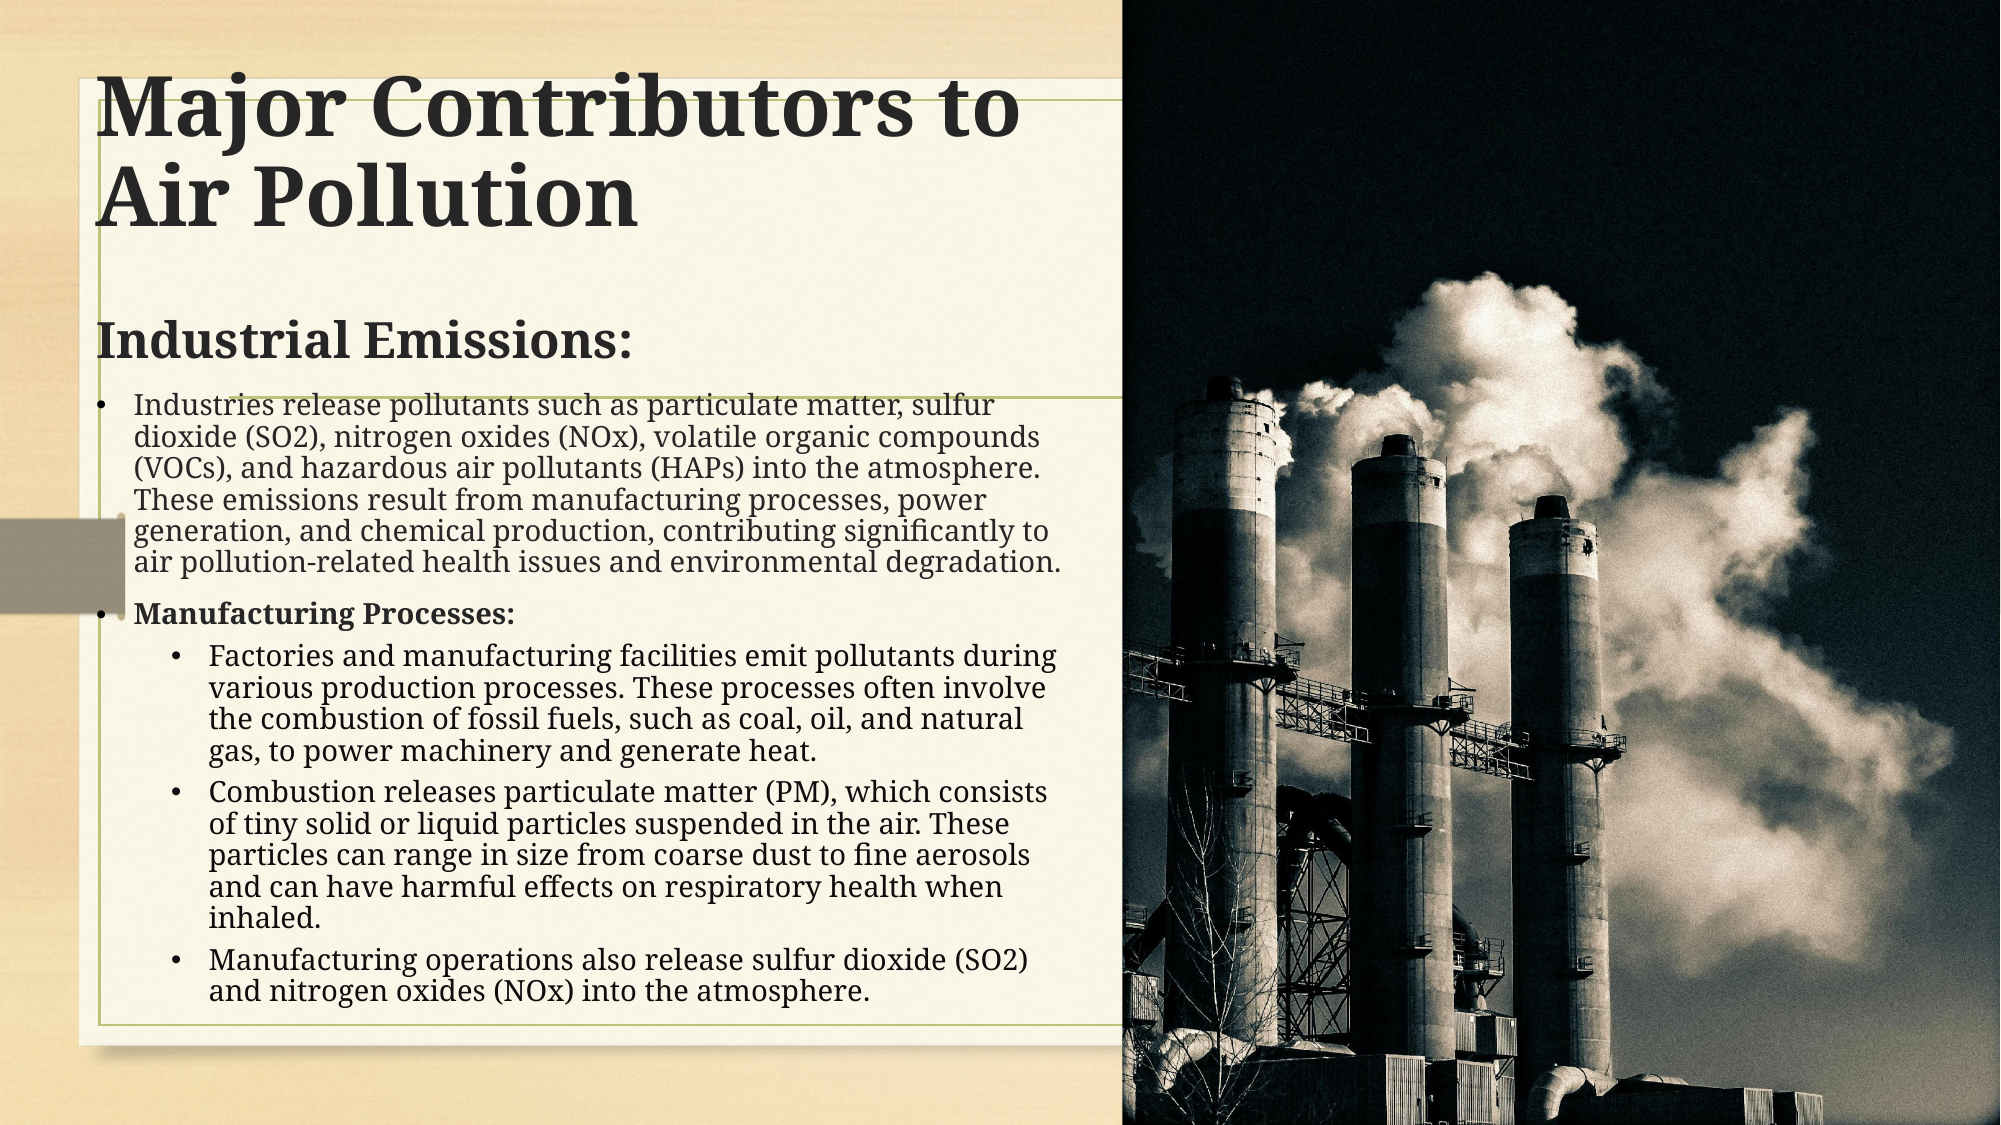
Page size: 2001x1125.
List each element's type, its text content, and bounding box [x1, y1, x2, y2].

text_box [0, 0, 1122, 1125]
title Major Contributors to Air Pollution [80, 57, 1066, 303]
picture [1122, 0, 2001, 1125]
list Industrial Emissions: Industries release pollutants such as particulate matter, sulfur dioxide (SO2), nitrogen oxides (NOx), volatile organic compounds (VOCs), and hazardous air pollutants (HAPs) into the atmosphere. These emissions result from manufacturing processes, power generation, and chemical production, contributing significantly to air pollution-related health issues and environmental degradation. Manufacturing Processes: Factories and manufacturing facilities emit pollutants during various production processes. These processes often involve the combustion of fossil fuels, such as coal, oil, and natural gas, to power machinery and generate heat. Combustion releases particulate matter (PM), which consists of tiny solid or liquid particles suspended in the air. These particles can range in size from coarse dust to fine aerosols and can have harmful effects on respiratory health when inhaled. Manufacturing operations also release sulfur dioxide (SO2) and nitrogen oxides (NOx) into the atmosphere. [81, 308, 1087, 1098]
